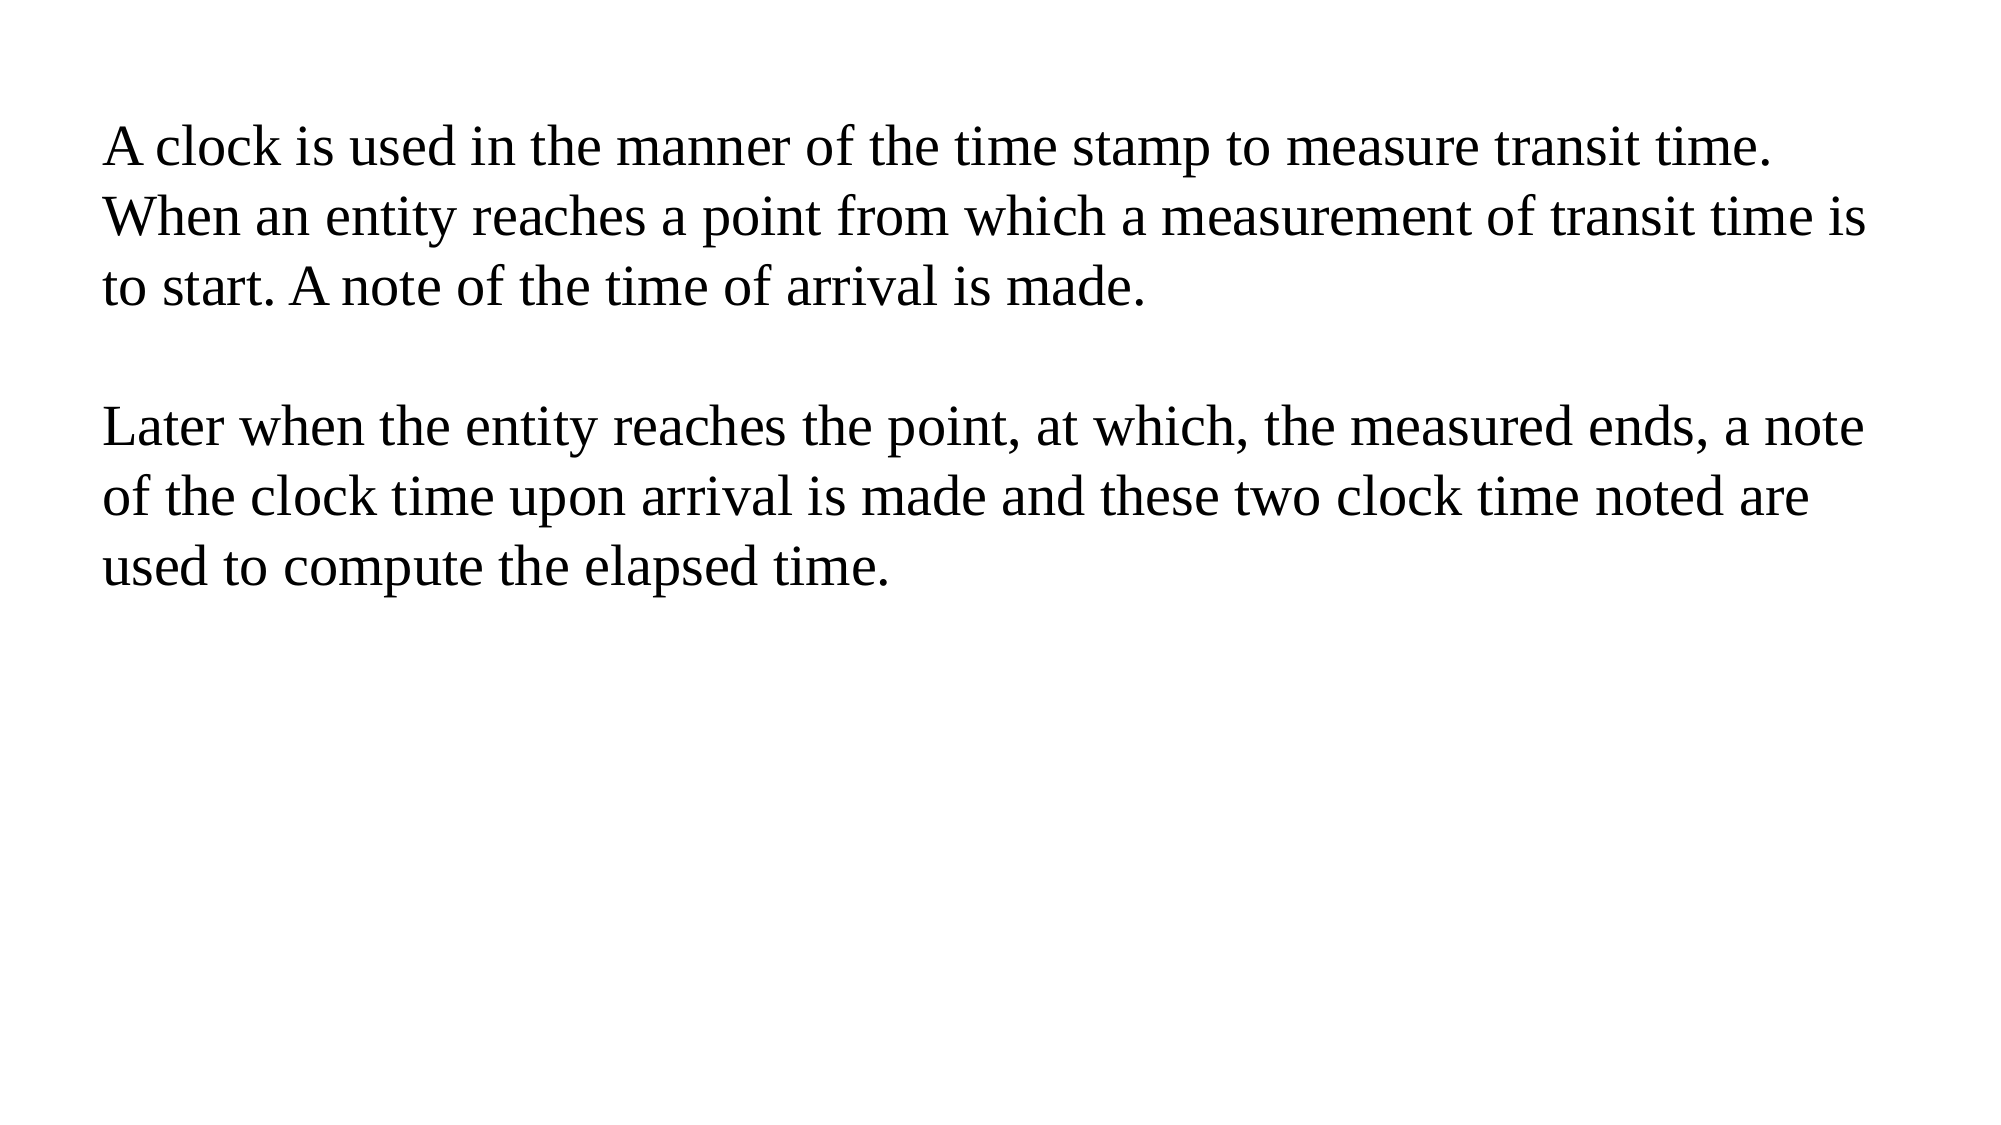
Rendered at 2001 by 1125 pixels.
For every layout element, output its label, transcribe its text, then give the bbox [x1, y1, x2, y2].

text_box A clock is used in the manner of the time stamp to measure transit time. When an entity reaches a point from which a measurement of transit time is to start. A note of the time of arrival is made. Later when the entity reaches the point, at which, the measured ends, a note of the clock time upon arrival is made and these two clock time noted are used to compute the elapsed time. [87, 99, 1941, 605]
